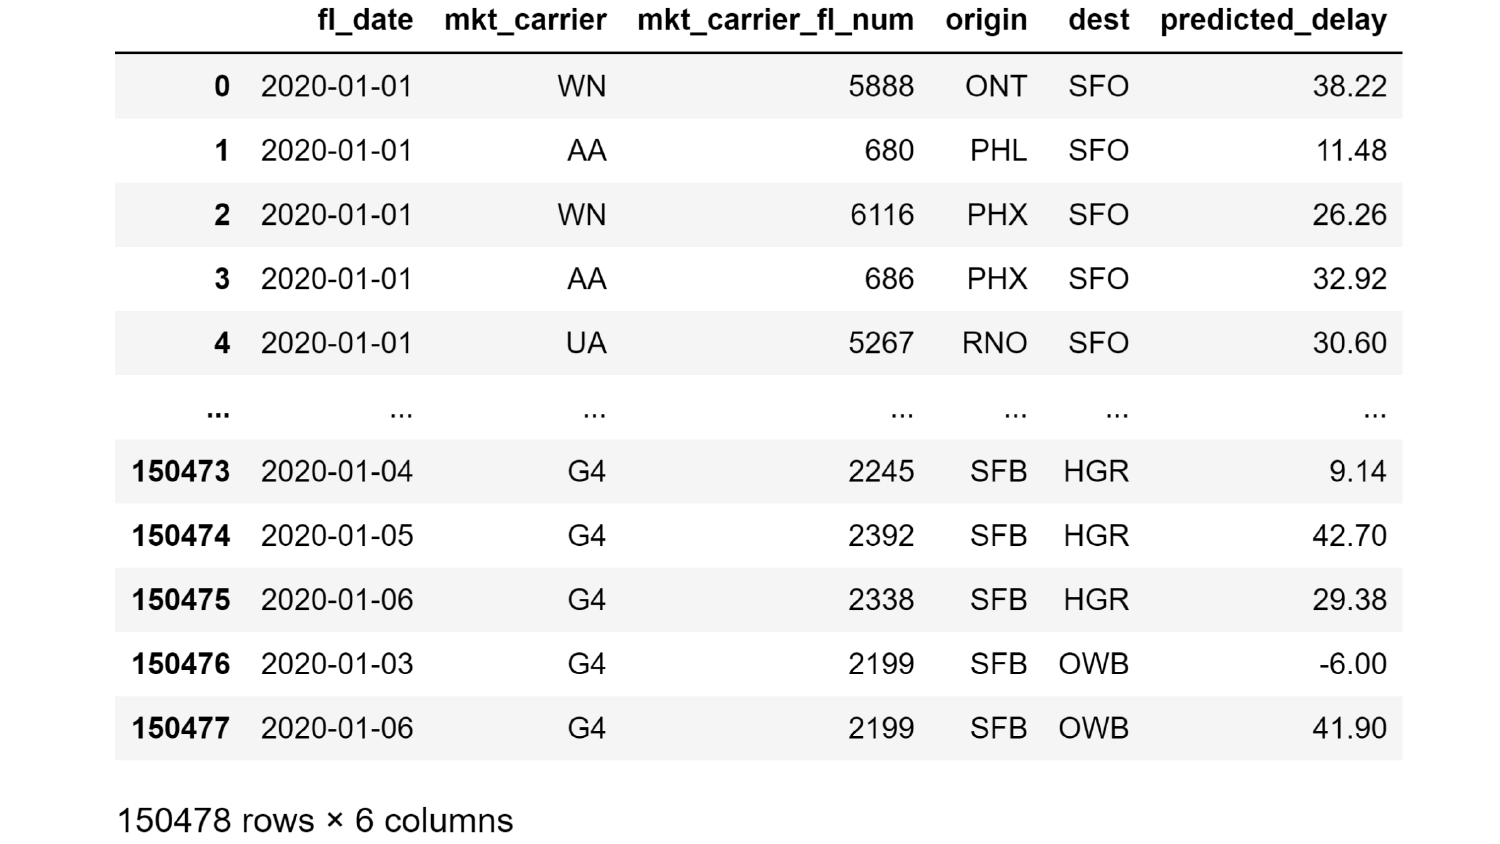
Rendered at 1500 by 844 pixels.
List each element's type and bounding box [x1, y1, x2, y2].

picture [115, 0, 1404, 844]
